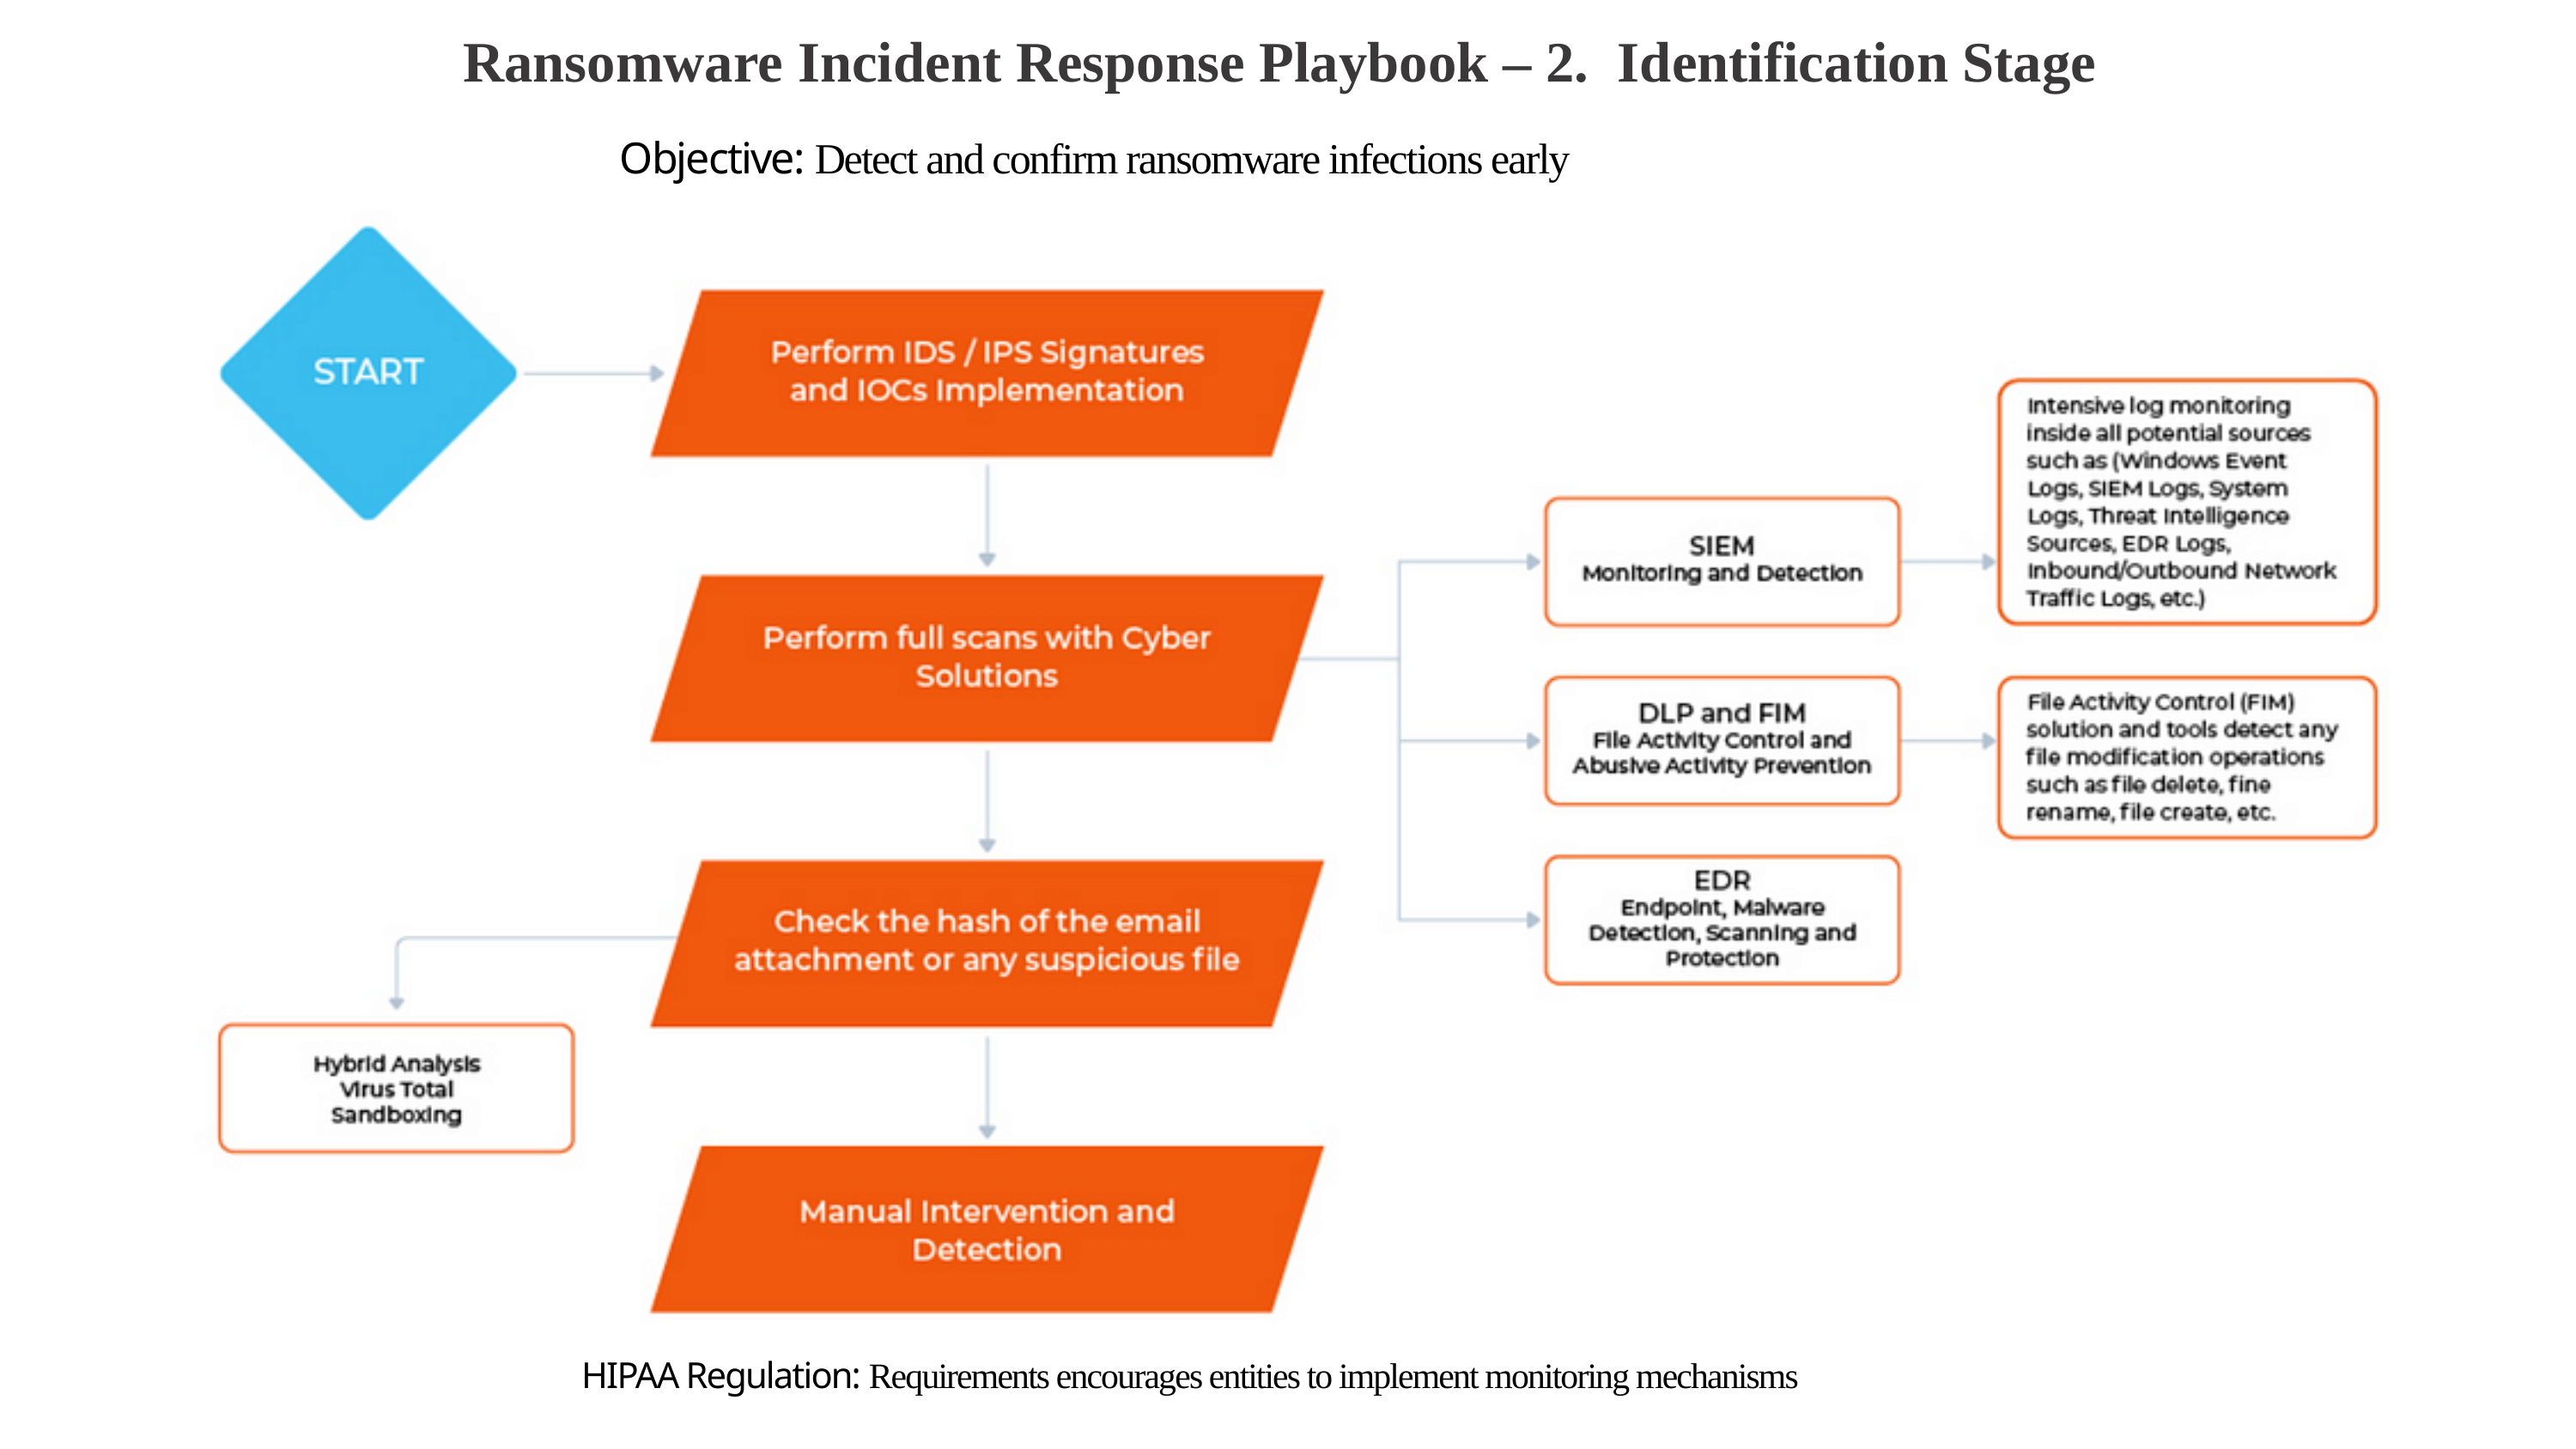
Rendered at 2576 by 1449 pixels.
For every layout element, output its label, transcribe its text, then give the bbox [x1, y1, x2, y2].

text_box Objective: Detect and confirm ransomware infections early [450, 104, 1739, 185]
text_box Ransomware Incident Response Playbook – 2. Identification Stage [249, 15, 2327, 104]
picture [187, 186, 2390, 1375]
text_box HIPAA Regulation: Requirements encourages entities to implement monitoring mechanisms [568, 1382, 1857, 1402]
